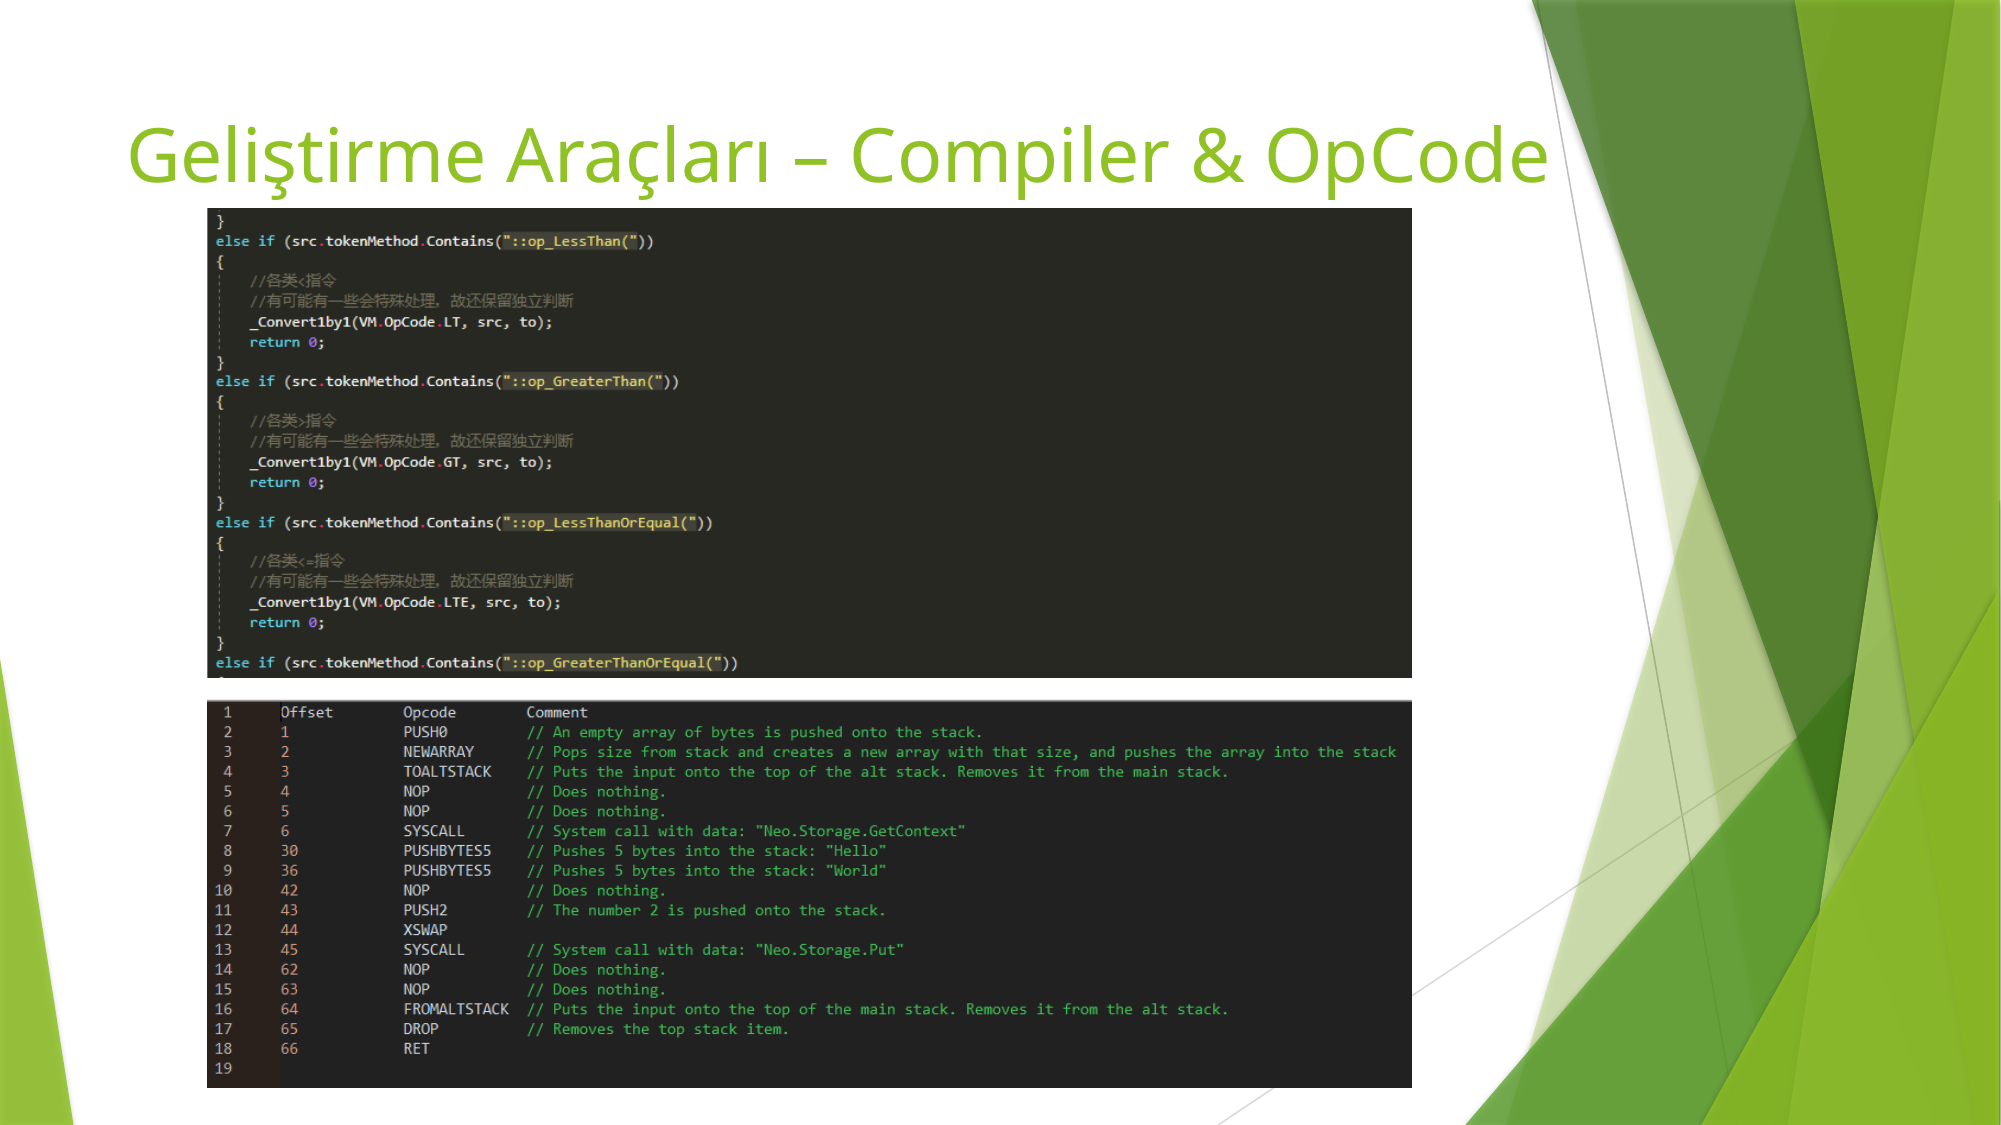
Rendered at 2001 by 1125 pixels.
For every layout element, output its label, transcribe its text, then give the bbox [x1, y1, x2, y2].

title Geliştirme Araçları – Compiler & OpCode [111, 99, 1829, 317]
picture [206, 207, 1683, 1089]
